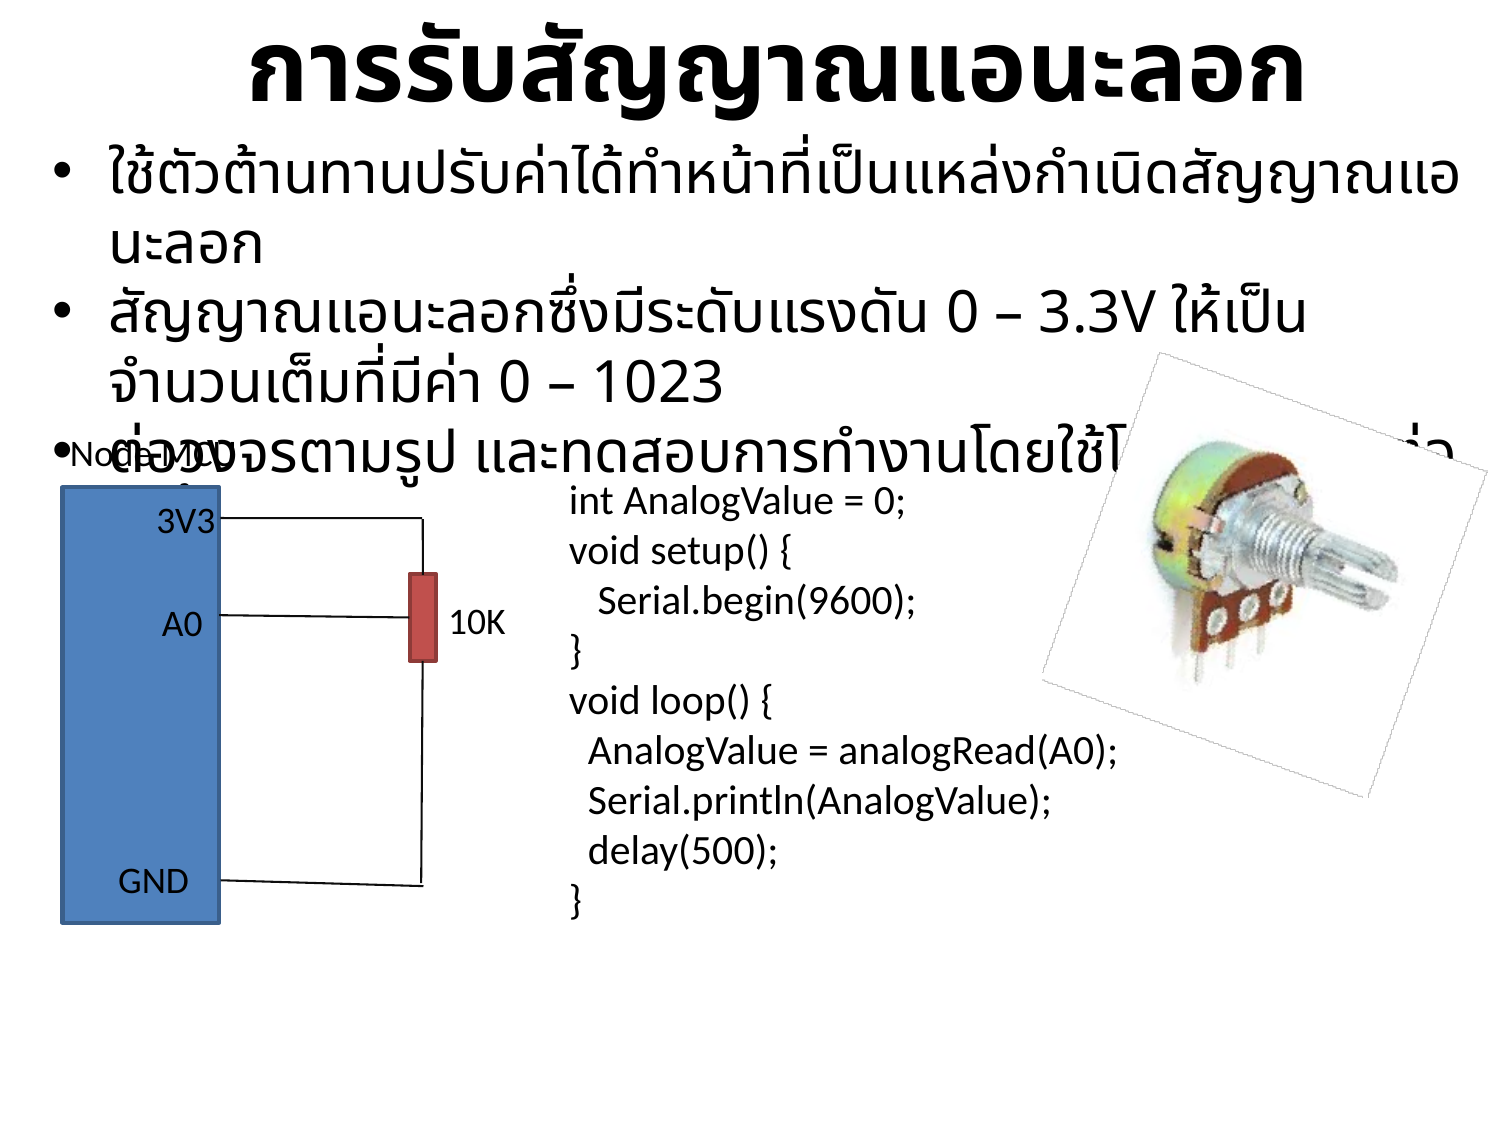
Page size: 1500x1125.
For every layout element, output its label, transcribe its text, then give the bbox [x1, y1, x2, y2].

picture [1042, 352, 1486, 798]
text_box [62, 487, 522, 923]
text_box การรับสัญญาณแอนะลอก [231, 0, 1325, 130]
text_box ใช้ตัวต้านทานปรับค่าได้ทำหน้าที่เป็นแหล่งกำเนิดสัญญาณแอนะลอก สัญญาณแอนะลอกซึ่งมีระดับแรงดัน 0 – 3.3V ให้เป็นจำนวนเต็มที่มีค่า 0 – 1023 ต่อวงจรตามรูป และทดสอบการทำงานโดยใช้โปรแกรมดังต่อไปนี้ [37, 127, 1483, 562]
text_box int AnalogValue = 0; void setup() { Serial.begin(9600); } void loop() { AnalogValue = analogRead(A0); Serial.println(AnalogValue); delay(500); } [554, 465, 1438, 930]
text_box Node MCU [55, 421, 253, 482]
